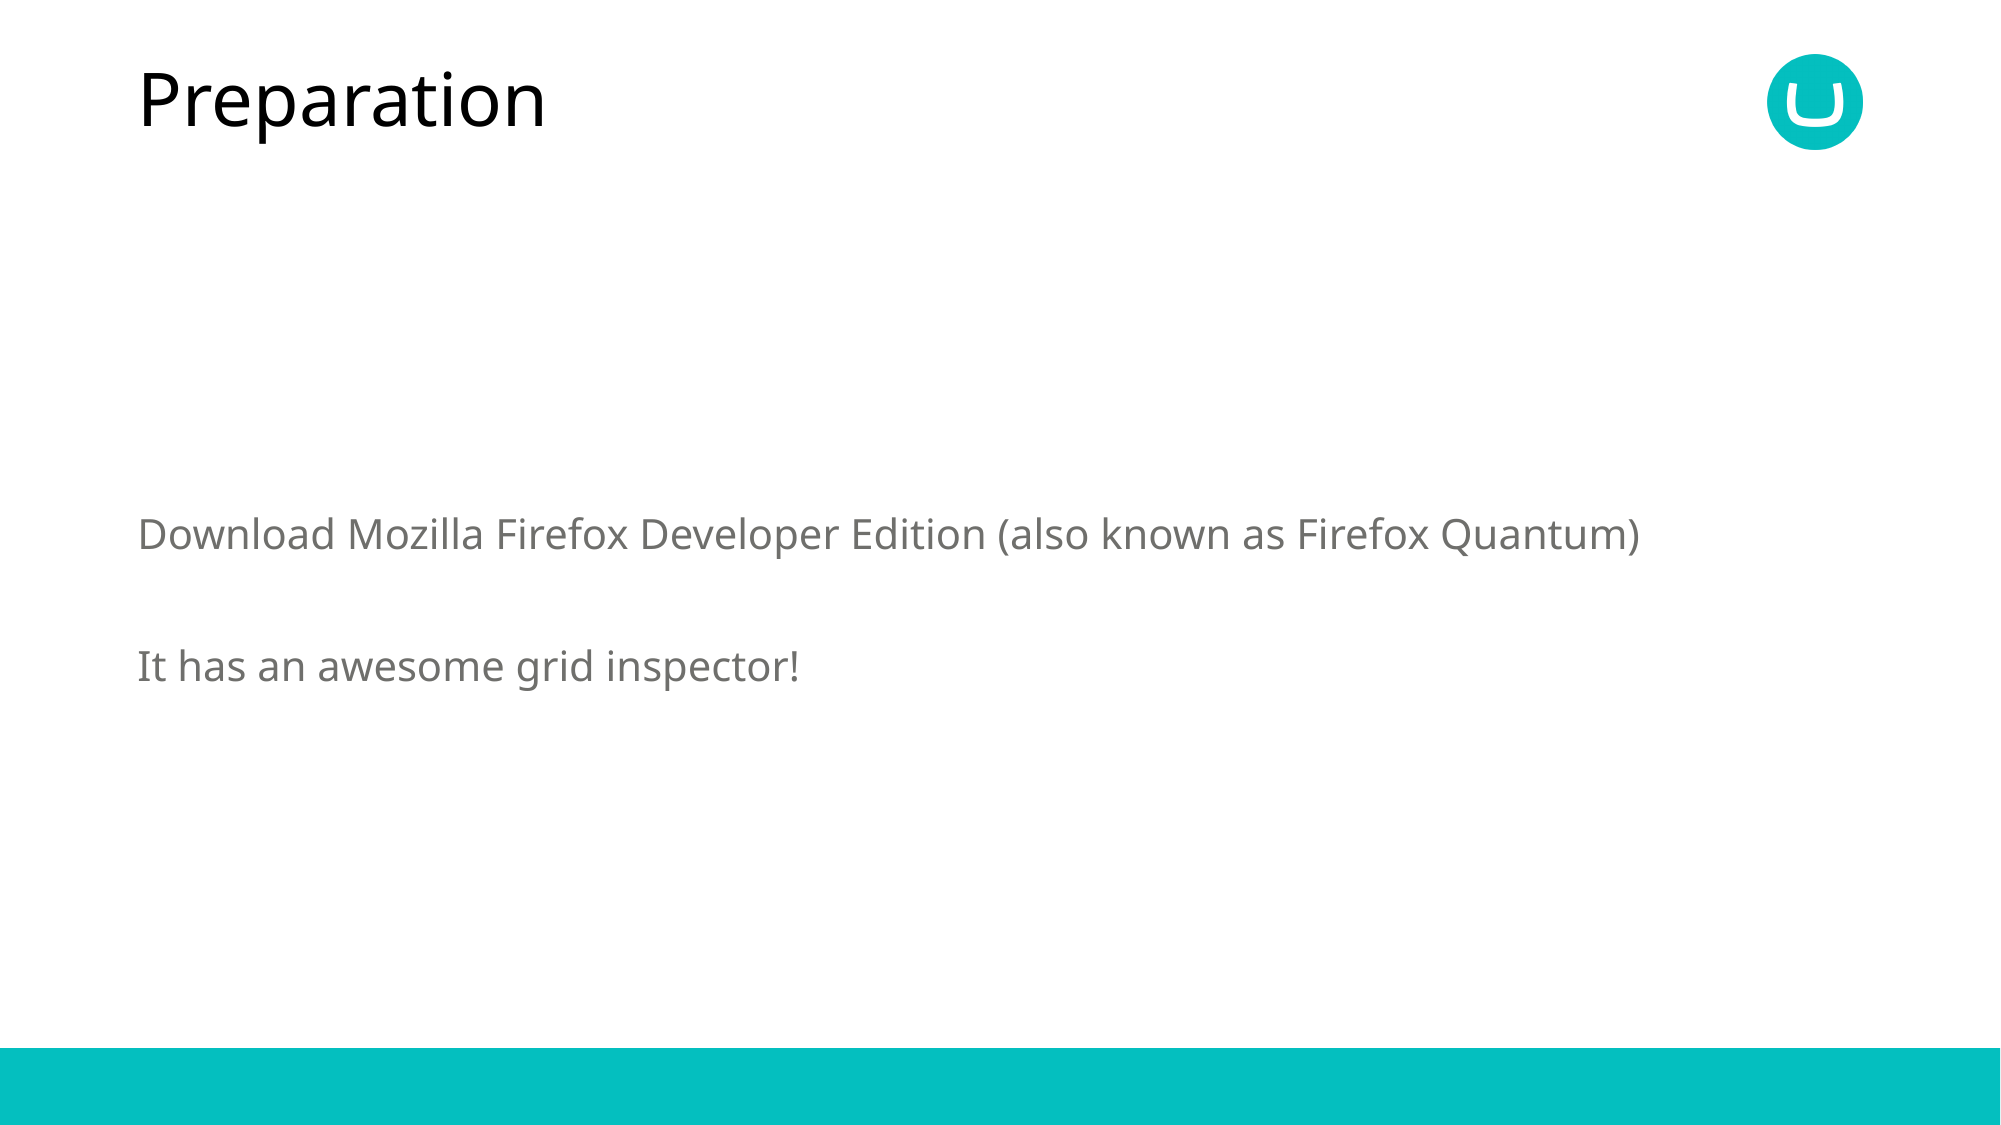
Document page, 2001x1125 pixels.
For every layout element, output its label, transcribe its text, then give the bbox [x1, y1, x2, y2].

list Download Mozilla Firefox Developer Edition (also known as Firefox Quantum) It has an awesome grid inspector! [137, 190, 1863, 1014]
picture [1767, 54, 1863, 150]
title Preparation [137, 54, 1662, 150]
